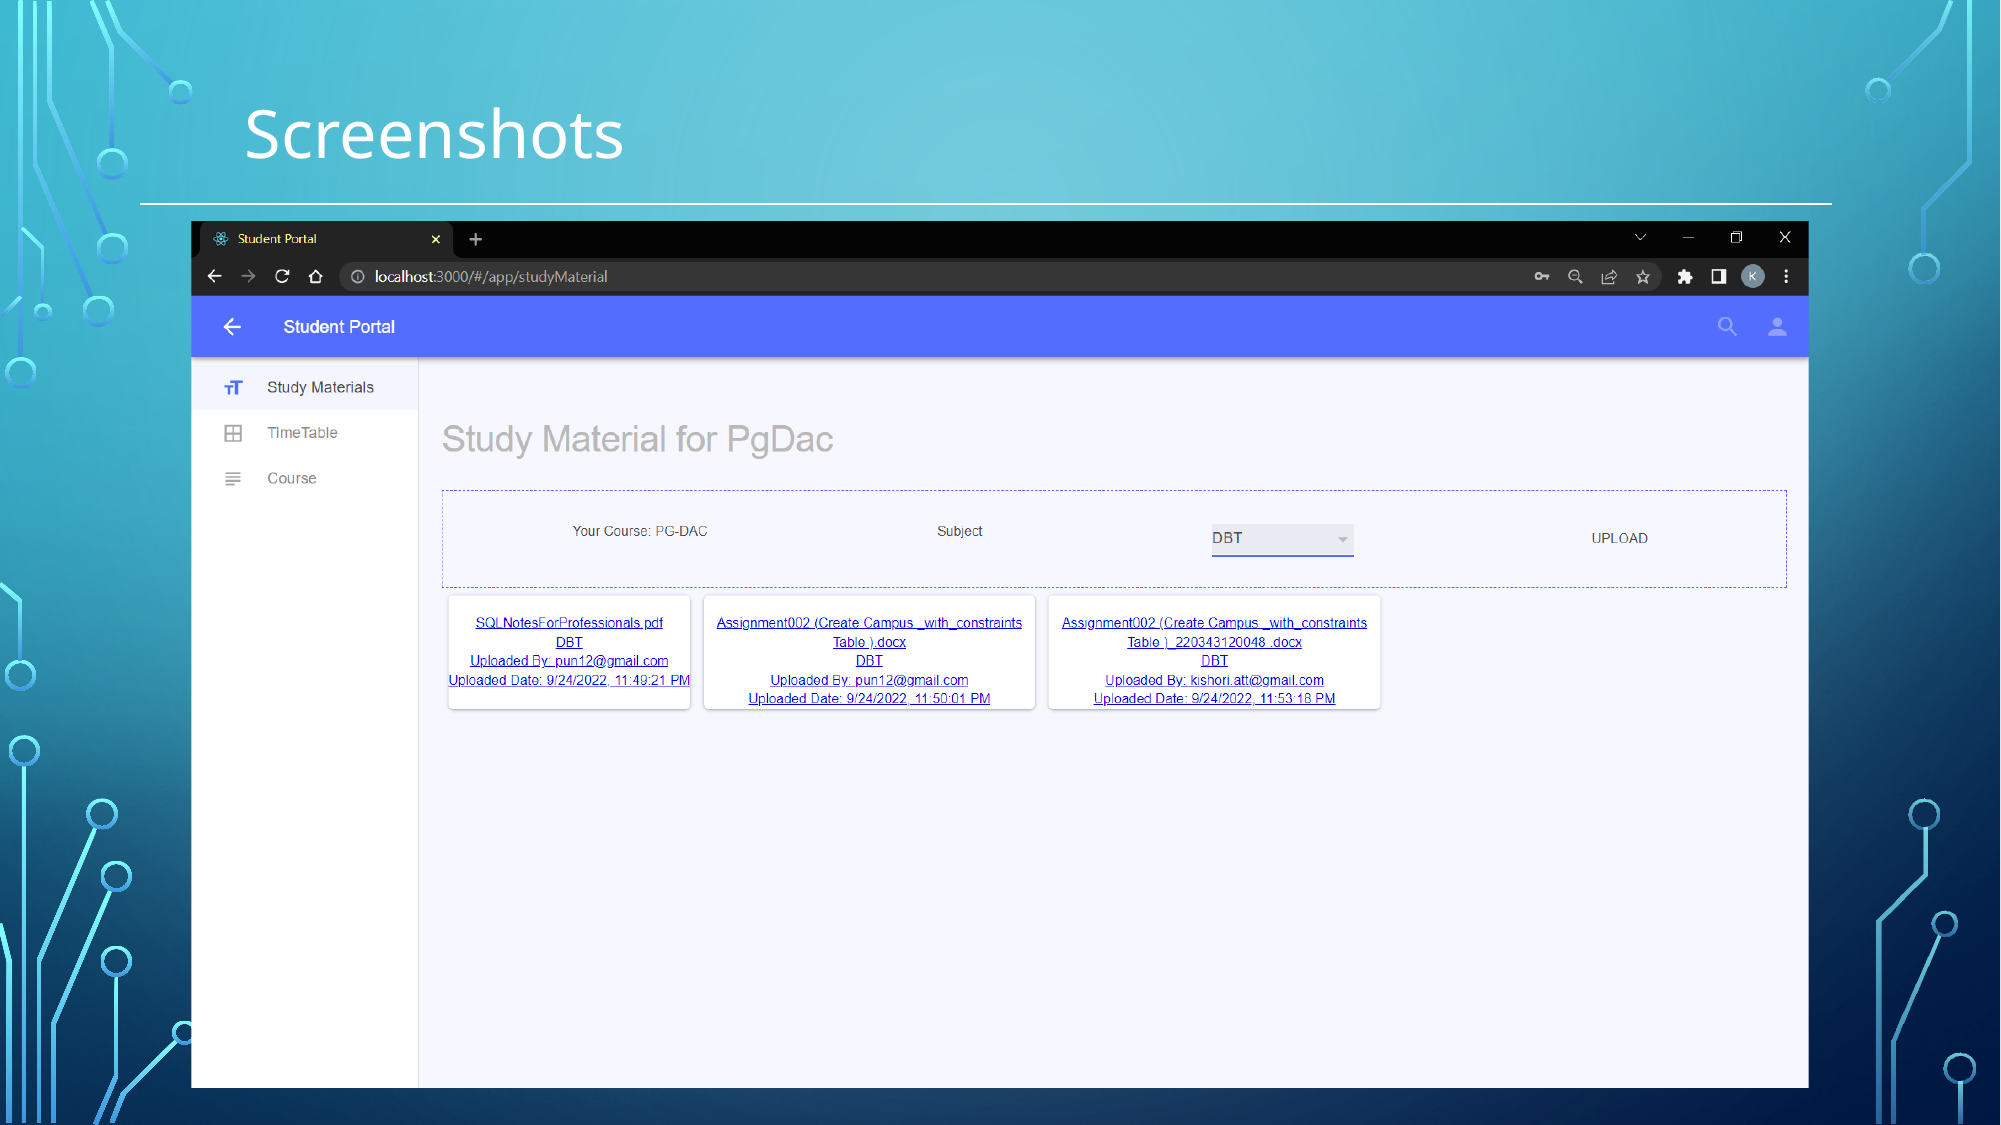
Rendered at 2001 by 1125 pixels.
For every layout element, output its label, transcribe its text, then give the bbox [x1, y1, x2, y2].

picture [191, 221, 1809, 1089]
text_box Screenshots [230, 205, 1774, 221]
text_box Screenshots [230, 84, 1774, 203]
